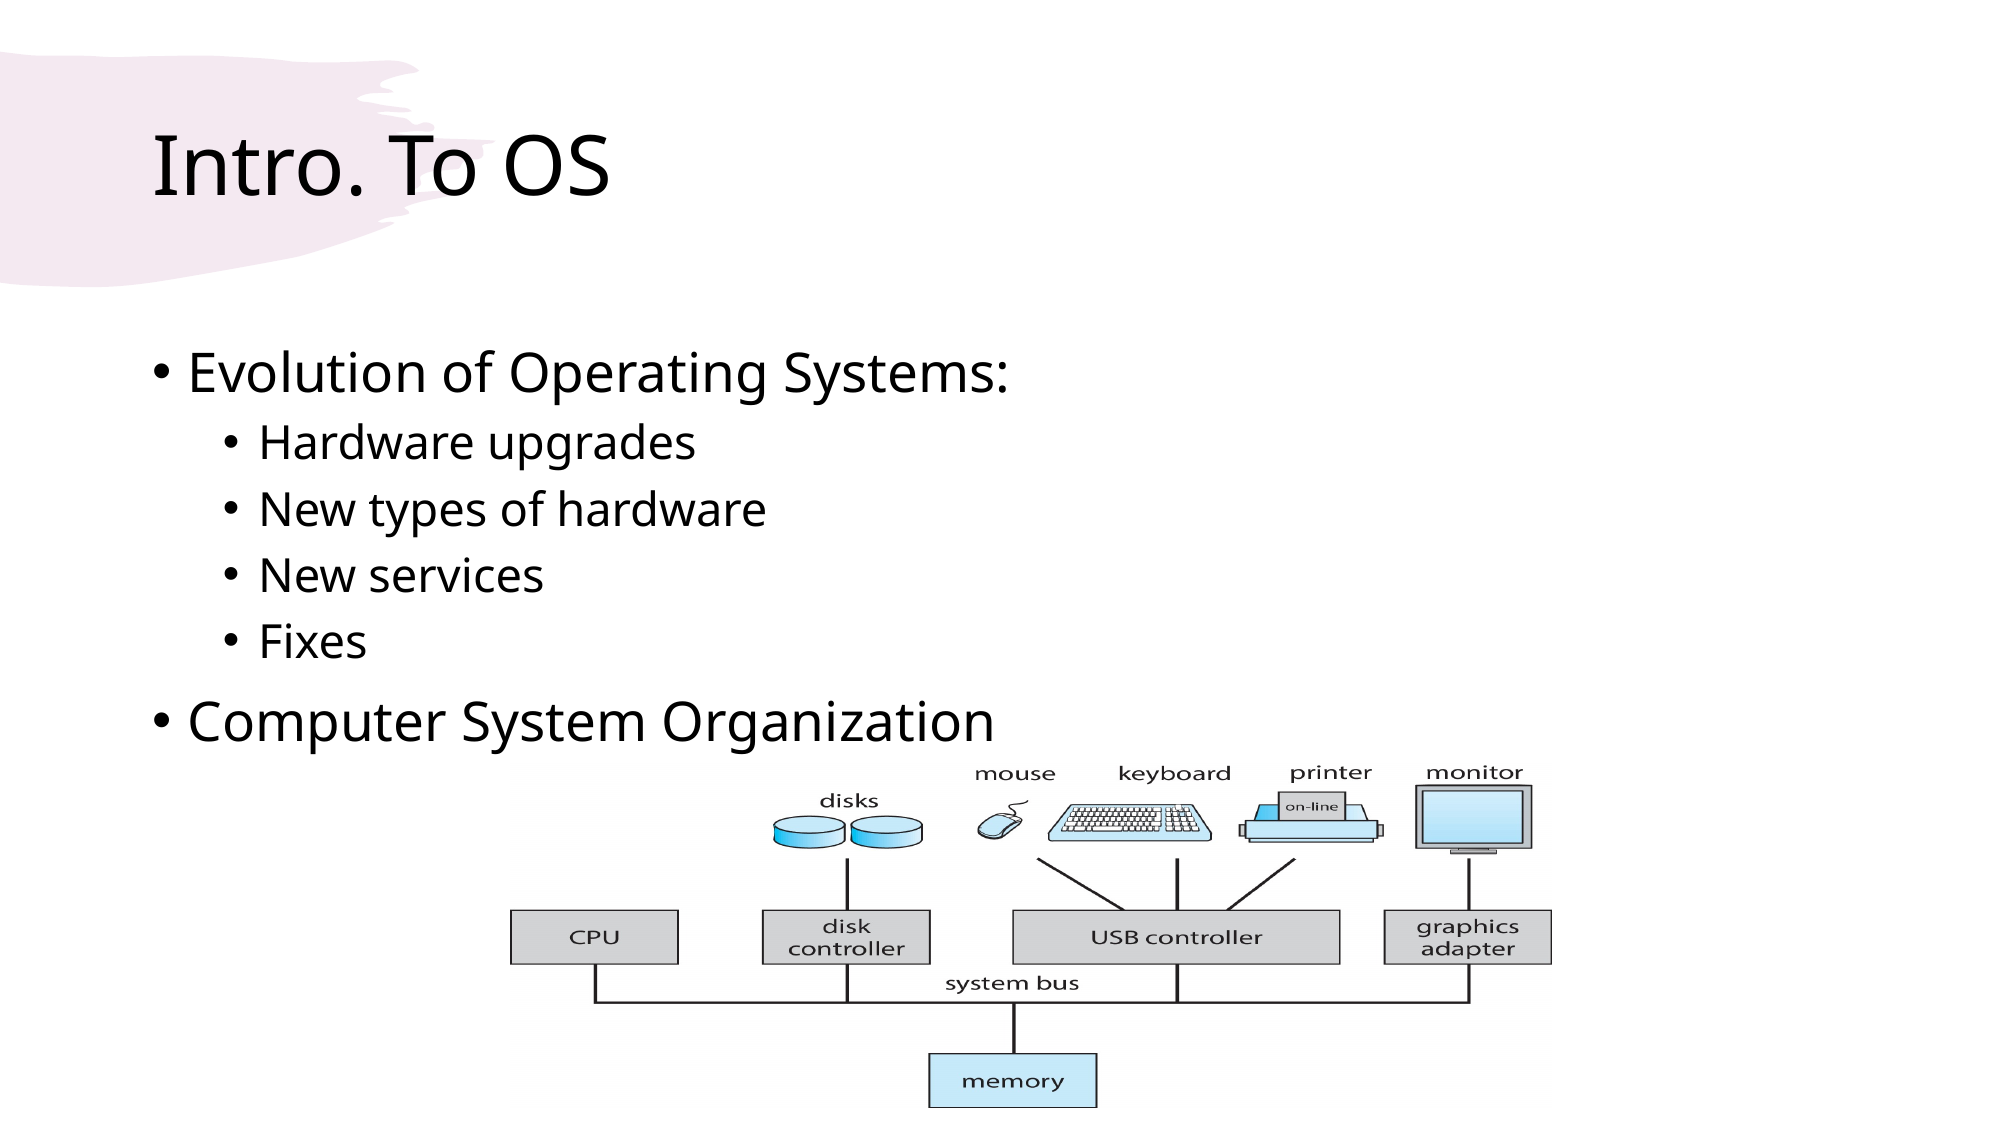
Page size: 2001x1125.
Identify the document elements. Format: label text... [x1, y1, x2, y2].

list Evolution of Operating Systems: Hardware upgrades New types of hardware New services Fixes Computer System Organization [137, 329, 1863, 763]
picture [510, 762, 1553, 1108]
title Intro. To OS [137, 59, 1863, 278]
